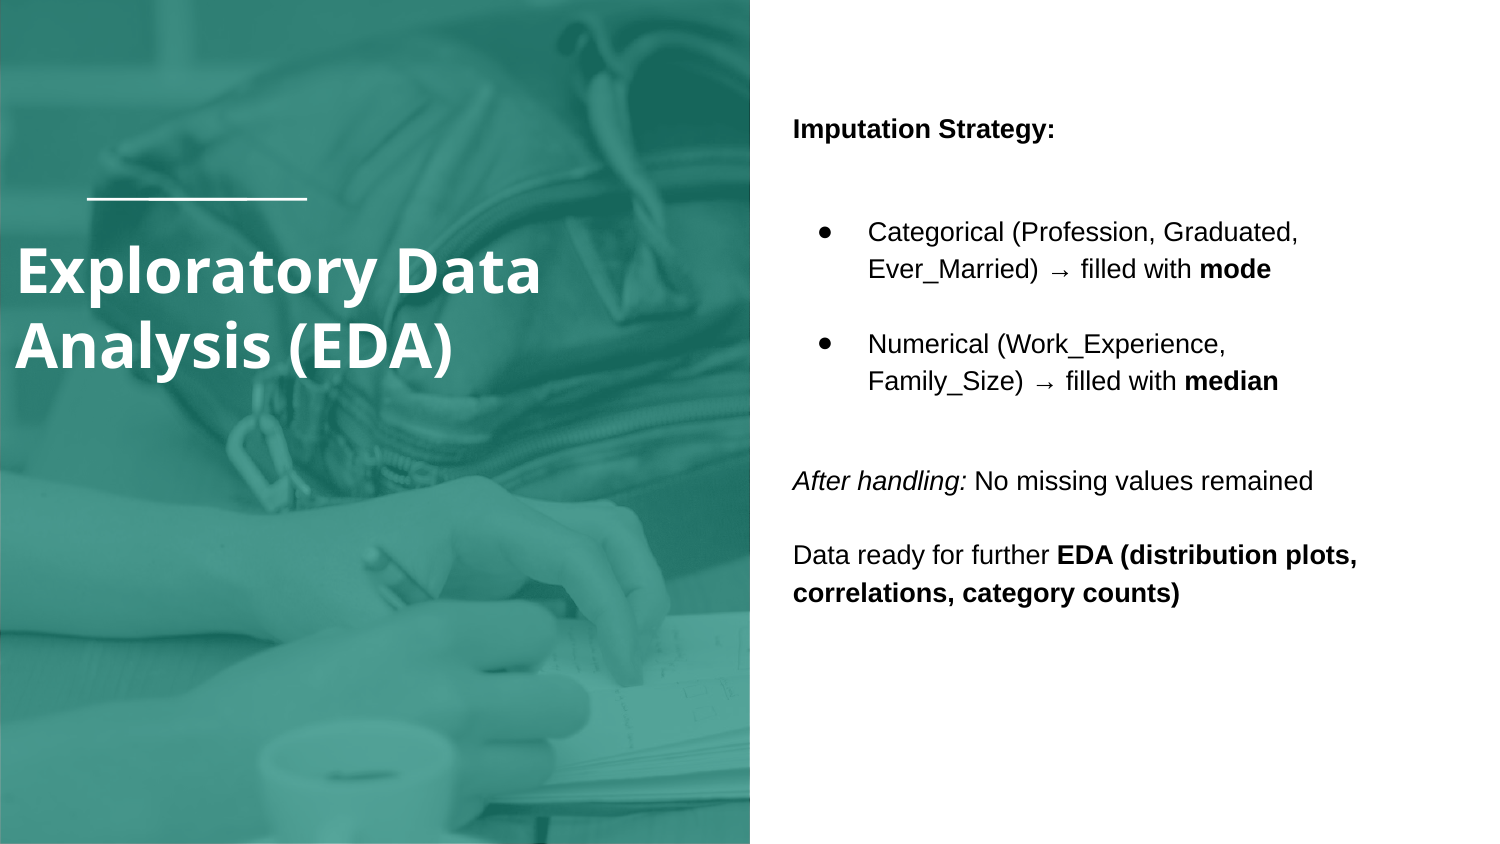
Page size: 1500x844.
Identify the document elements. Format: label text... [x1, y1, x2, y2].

list Imputation Strategy: Categorical (Profession, Graduated, Ever_Married) → filled with mode Numerical (Work_Experience, Family_Size) → filled with median After handling: No missing values remained Data ready for further EDA (distribution plots, correlations, category counts) [777, 91, 1403, 719]
title Exploratory Data Analysis (EDA) [0, 216, 662, 494]
